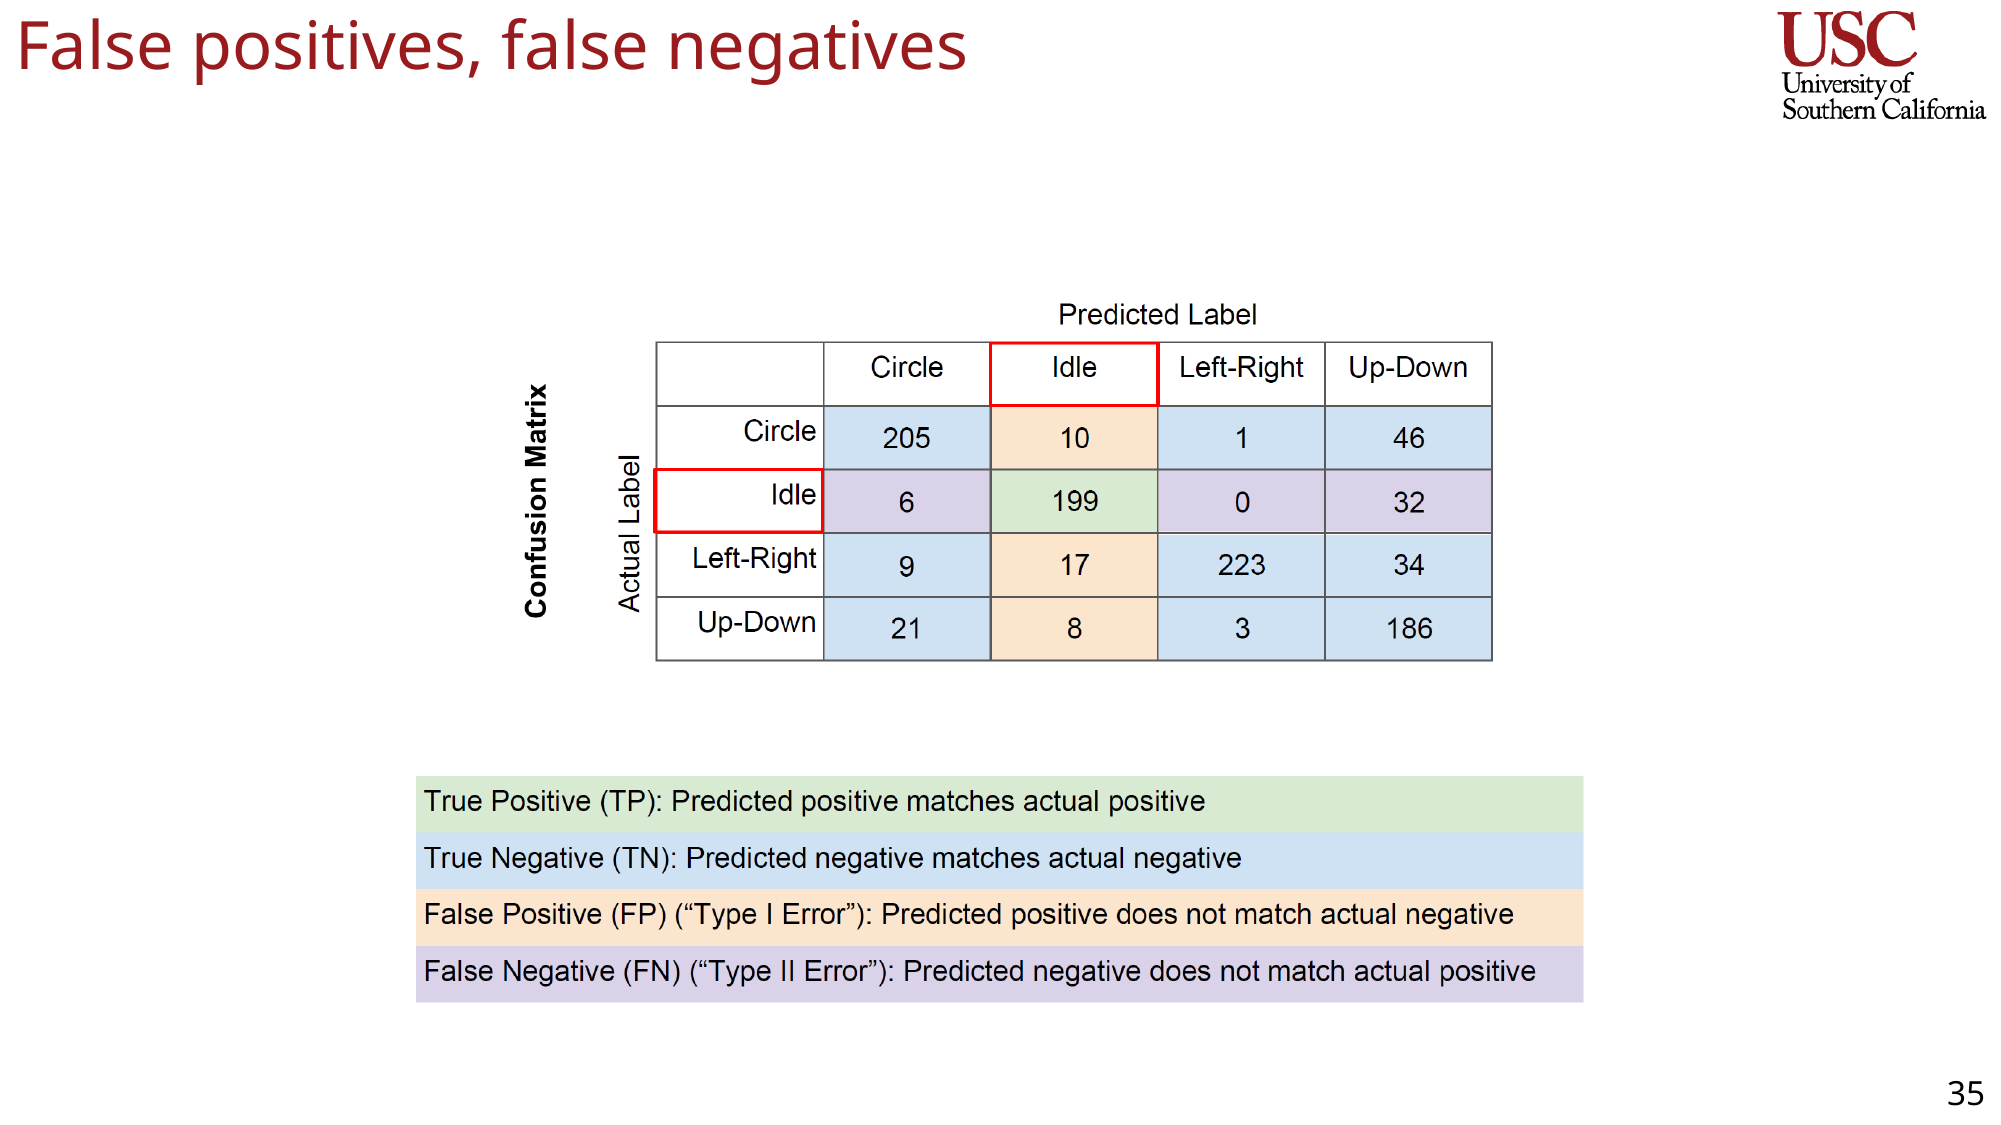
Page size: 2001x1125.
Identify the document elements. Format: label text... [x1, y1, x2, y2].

slide_number 35 [1915, 1065, 2000, 1125]
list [404, 299, 1596, 1014]
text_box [1159, 536, 1474, 695]
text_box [833, 528, 994, 676]
picture [1769, 0, 1992, 130]
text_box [817, 391, 1008, 465]
title False positives, false negatives [0, 0, 1725, 96]
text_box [1188, 393, 1480, 485]
